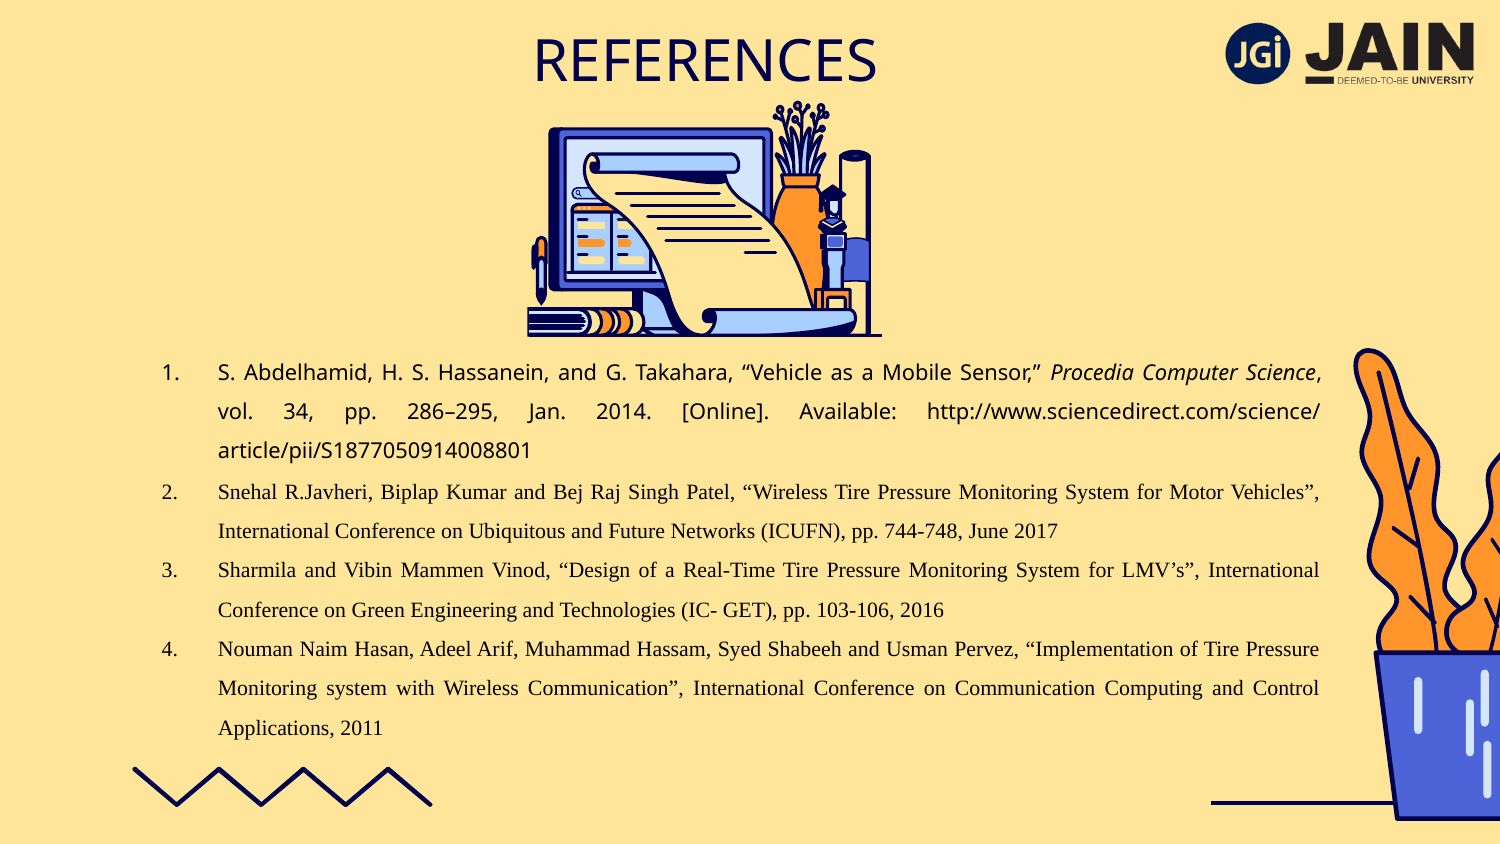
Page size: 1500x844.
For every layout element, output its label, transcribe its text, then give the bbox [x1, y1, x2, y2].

title REFERENCES [74, 8, 1338, 103]
text_box S. Abdelhamid, H. S. Hassanein, and G. Takahara, “Vehicle as a Mobile Sensor,” Procedia Computer Science, vol. 34, pp. 286–295, Jan. 2014. [Online]. Available: http://www.sciencedirect.com/science/ article/pii/S1877050914008801 Snehal R.Javheri, Biplap Kumar and Bej Raj Singh Patel, “Wireless Tire Pressure Monitoring System for Motor Vehicles”, International Conference on Ubiquitous and Future Networks (ICUFN), pp. 744-748, June 2017 Sharmila and Vibin Mammen Vinod, “Design of a Real-Time Tire Pressure Monitoring System for LMV’s”, International Conference on Green Engineering and Technologies (IC- GET), pp. 103-106, 2016 Nouman Naim Hasan, Adeel Arif, Muhammad Hassam, Syed Shabeeh and Usman Pervez, “Implementation of Tire Pressure Monitoring system with Wireless Communication”, International Conference on Communication Computing and Control Applications, 2011 [146, 391, 1338, 693]
picture [1216, 10, 1483, 90]
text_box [528, 101, 883, 336]
